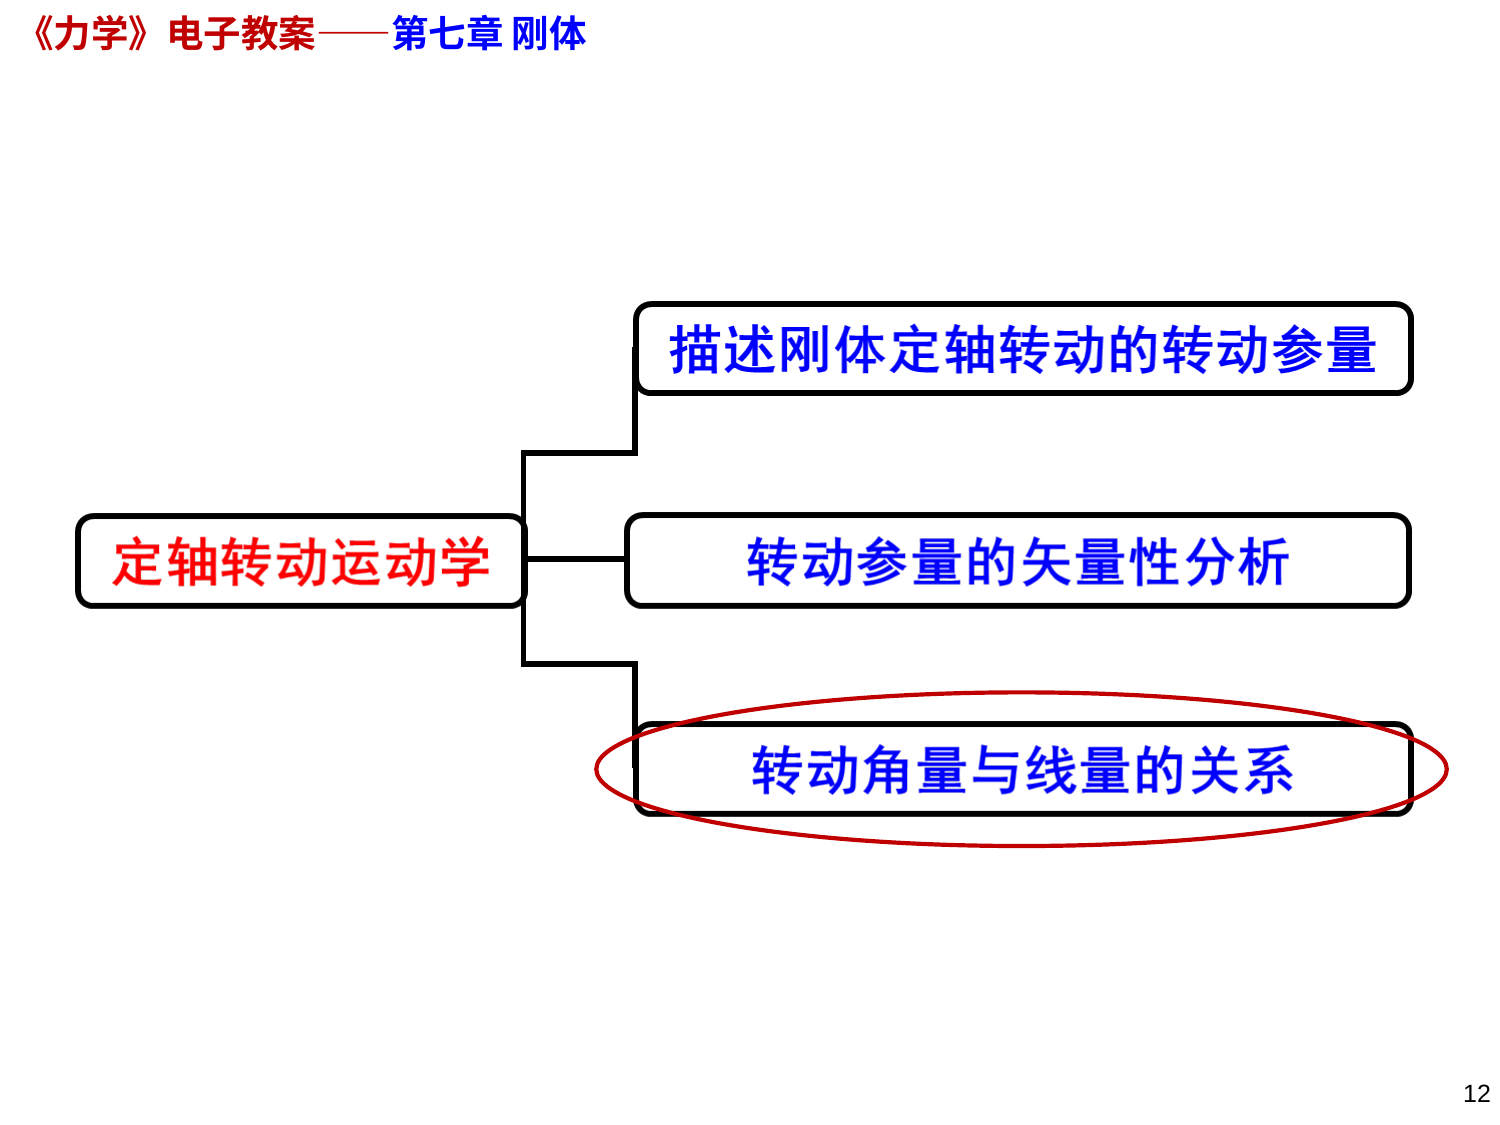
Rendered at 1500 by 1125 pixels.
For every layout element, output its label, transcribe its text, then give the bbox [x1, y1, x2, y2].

text_box [708, 690, 1335, 715]
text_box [523, 558, 636, 769]
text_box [523, 347, 636, 558]
slide_number 12 [1155, 1070, 1500, 1125]
text_box [596, 777, 628, 801]
text_box [831, 840, 1213, 849]
text_box [1420, 740, 1449, 799]
picture [633, 717, 1414, 832]
picture [636, 509, 1412, 624]
picture [633, 296, 1414, 412]
picture [75, 509, 523, 624]
